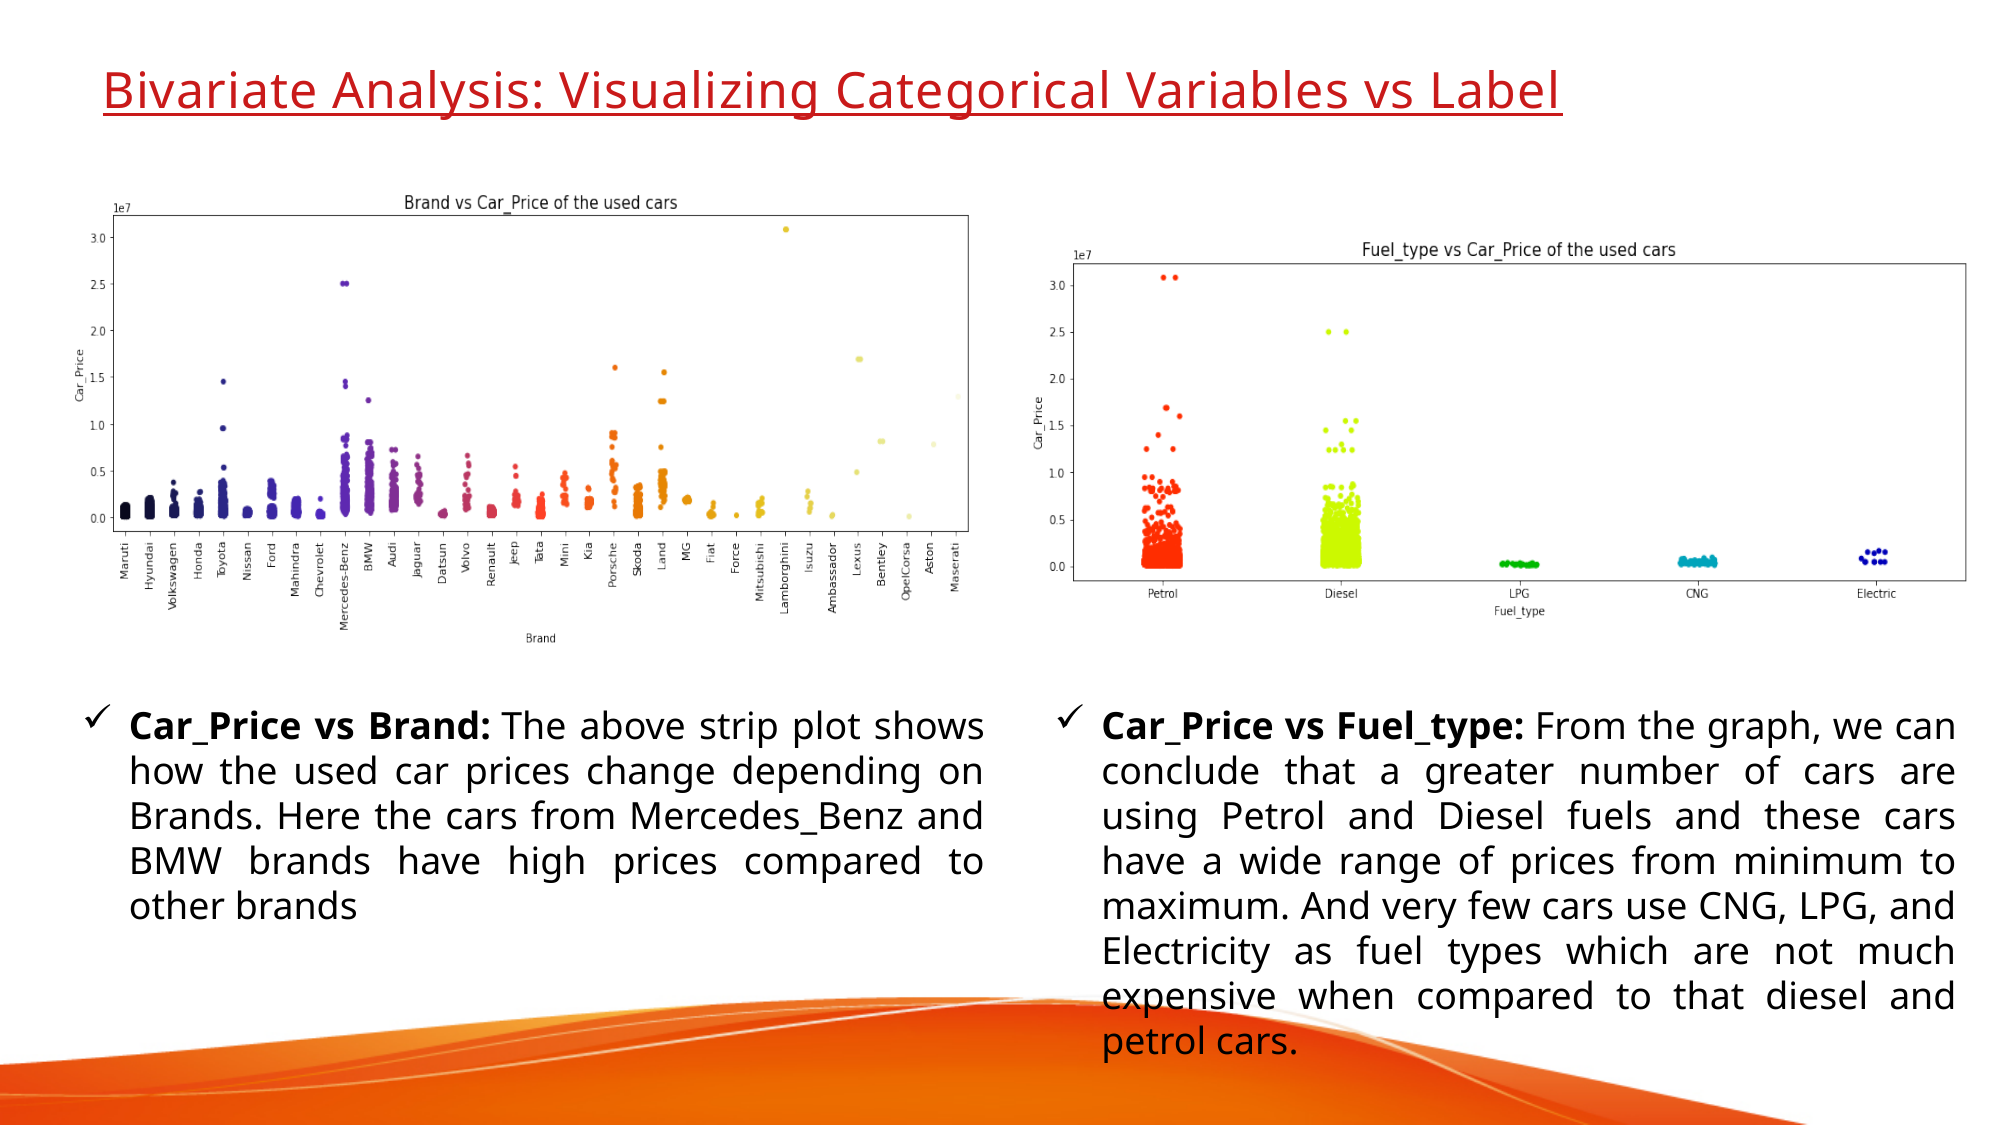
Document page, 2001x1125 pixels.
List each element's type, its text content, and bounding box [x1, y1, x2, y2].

text_box Bivariate Analysis: Visualizing Categorical Variables vs Label [0, 51, 1833, 127]
text_box Car_Price vs Brand: The above strip plot shows how the used car prices change depending on Brands. Here the cars from Mercedes_Benz and BMW brands have high prices compared to other brands [67, 694, 1000, 935]
picture [0, 0, 2000, 1125]
text_box Car_Price vs Fuel_type: From the graph, we can conclude that a greater number of cars are using Petrol and Diesel fuels and these cars have a wide range of prices from minimum to maximum. And very few cars use CNG, LPG, and Electricity as fuel types which are not much expensive when compared to that diesel and petrol cars. [1039, 694, 1972, 1070]
